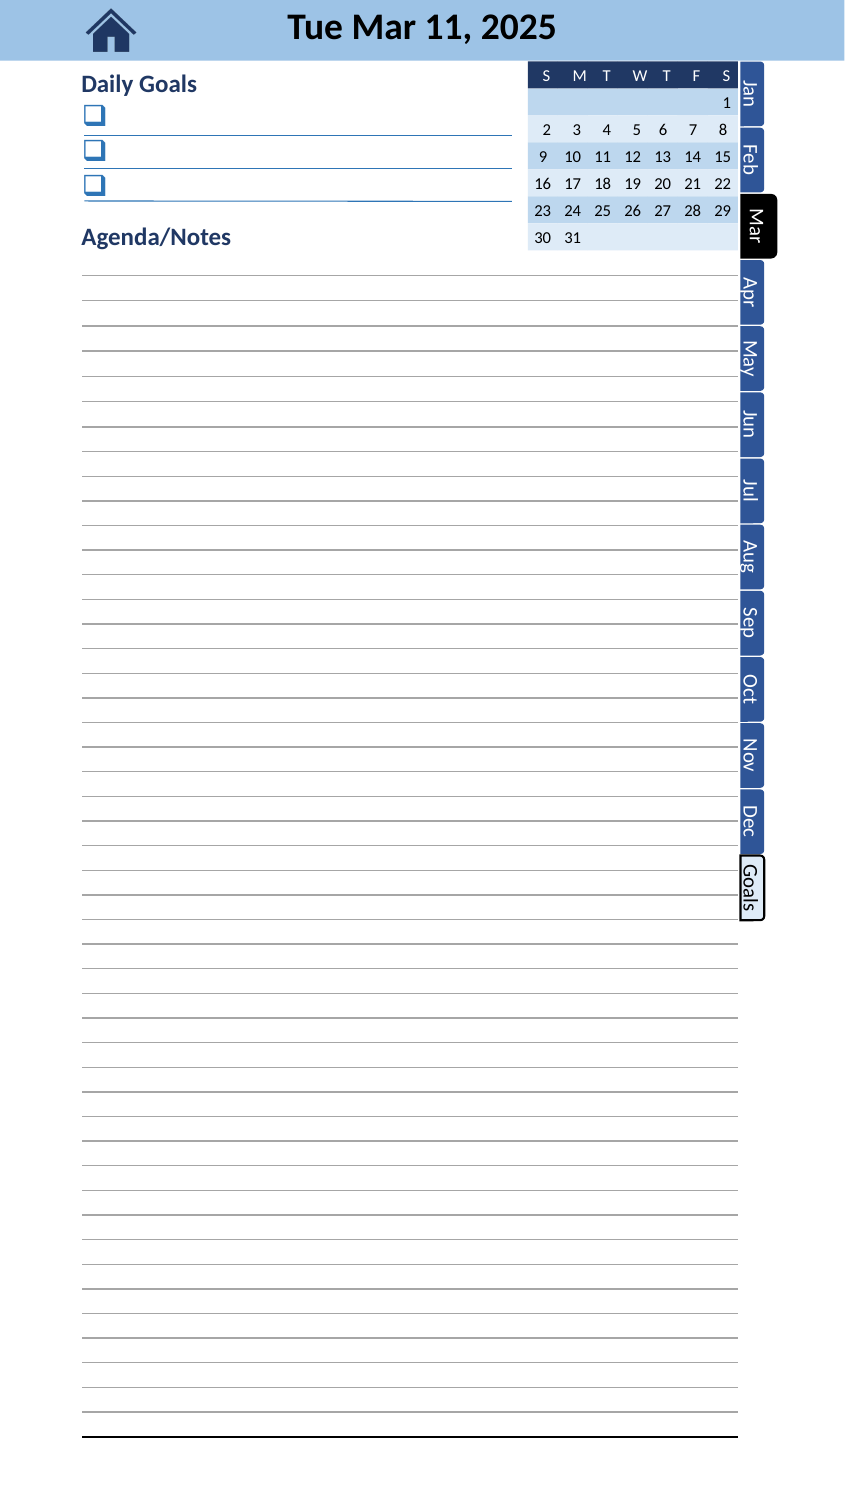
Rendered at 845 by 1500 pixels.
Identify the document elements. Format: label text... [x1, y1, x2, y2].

list Tue Mar 11, 2025 [190, 0, 655, 61]
picture [82, 1, 140, 59]
